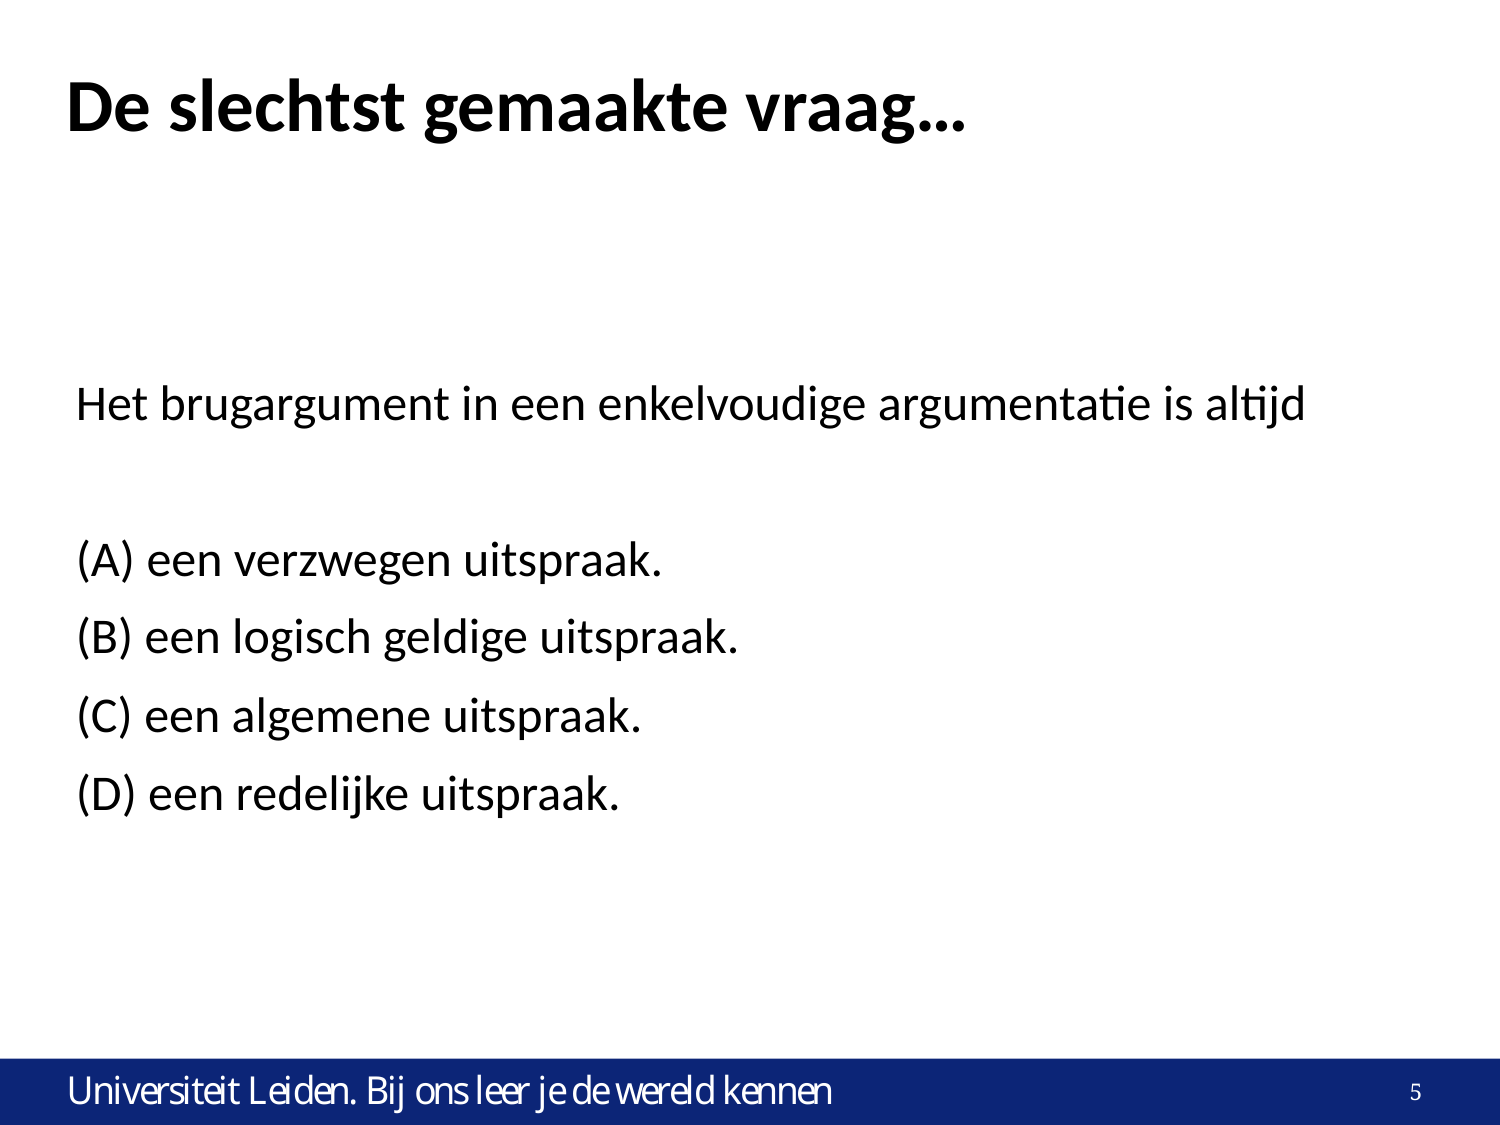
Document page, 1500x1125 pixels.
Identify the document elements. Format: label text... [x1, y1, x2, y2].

text_box Het brugargument in een enkelvoudige argumentatie is altijd (A) een verzwegen uitspraak. (B) een logisch geldige uitspraak. (C) een algemene uitspraak. (D) een redelijke uitspraak. [60, 160, 1418, 1012]
title De slechtst gemaakte vraag… [66, 66, 1434, 138]
